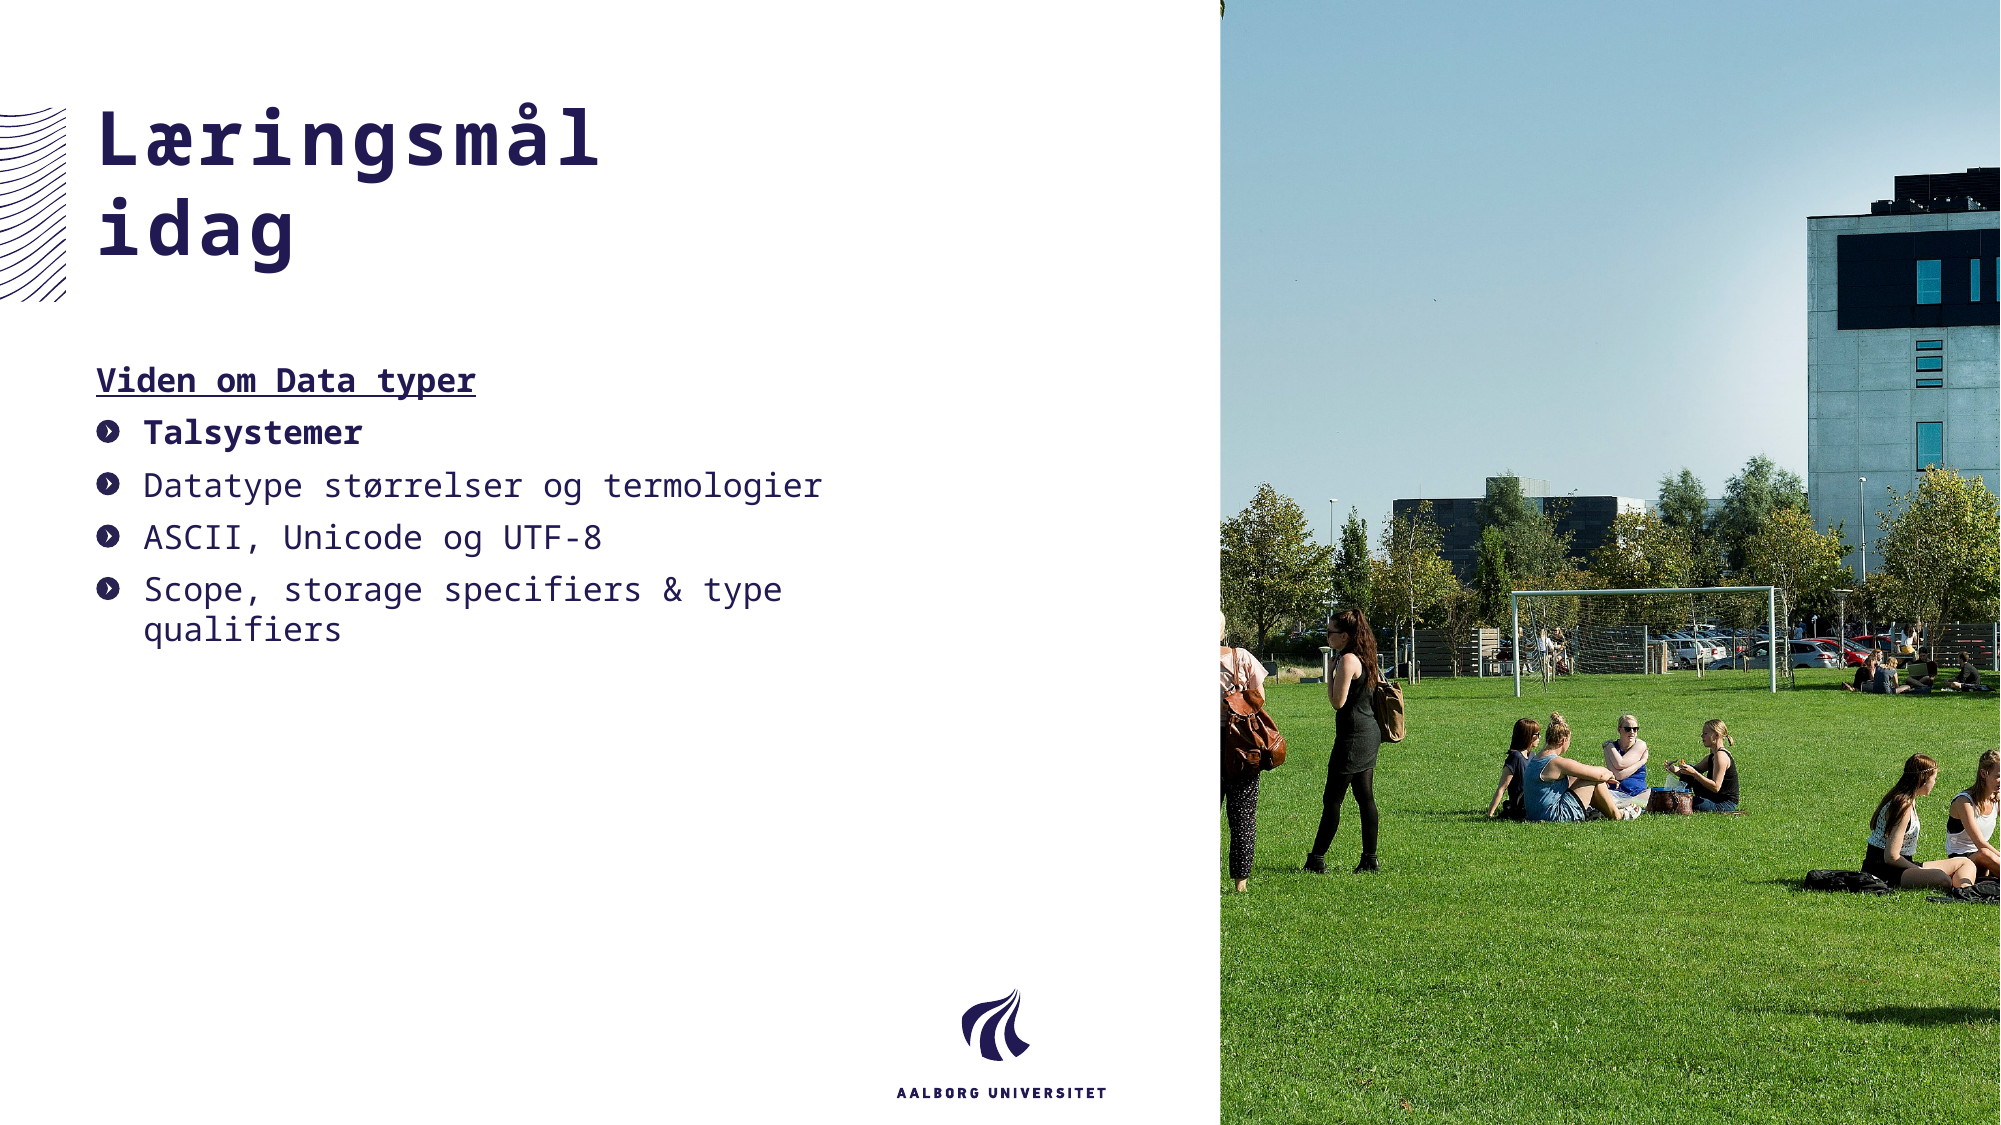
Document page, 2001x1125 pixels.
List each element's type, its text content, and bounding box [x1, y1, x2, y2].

picture [1220, 0, 2000, 1125]
list Viden om Data typer Talsystemer Datatype størrelser og termologier ASCII, Unicode og UTF-8 Scope, storage specifiers & type qualifiers [96, 351, 833, 968]
title Læringsmål idag [96, 58, 833, 325]
